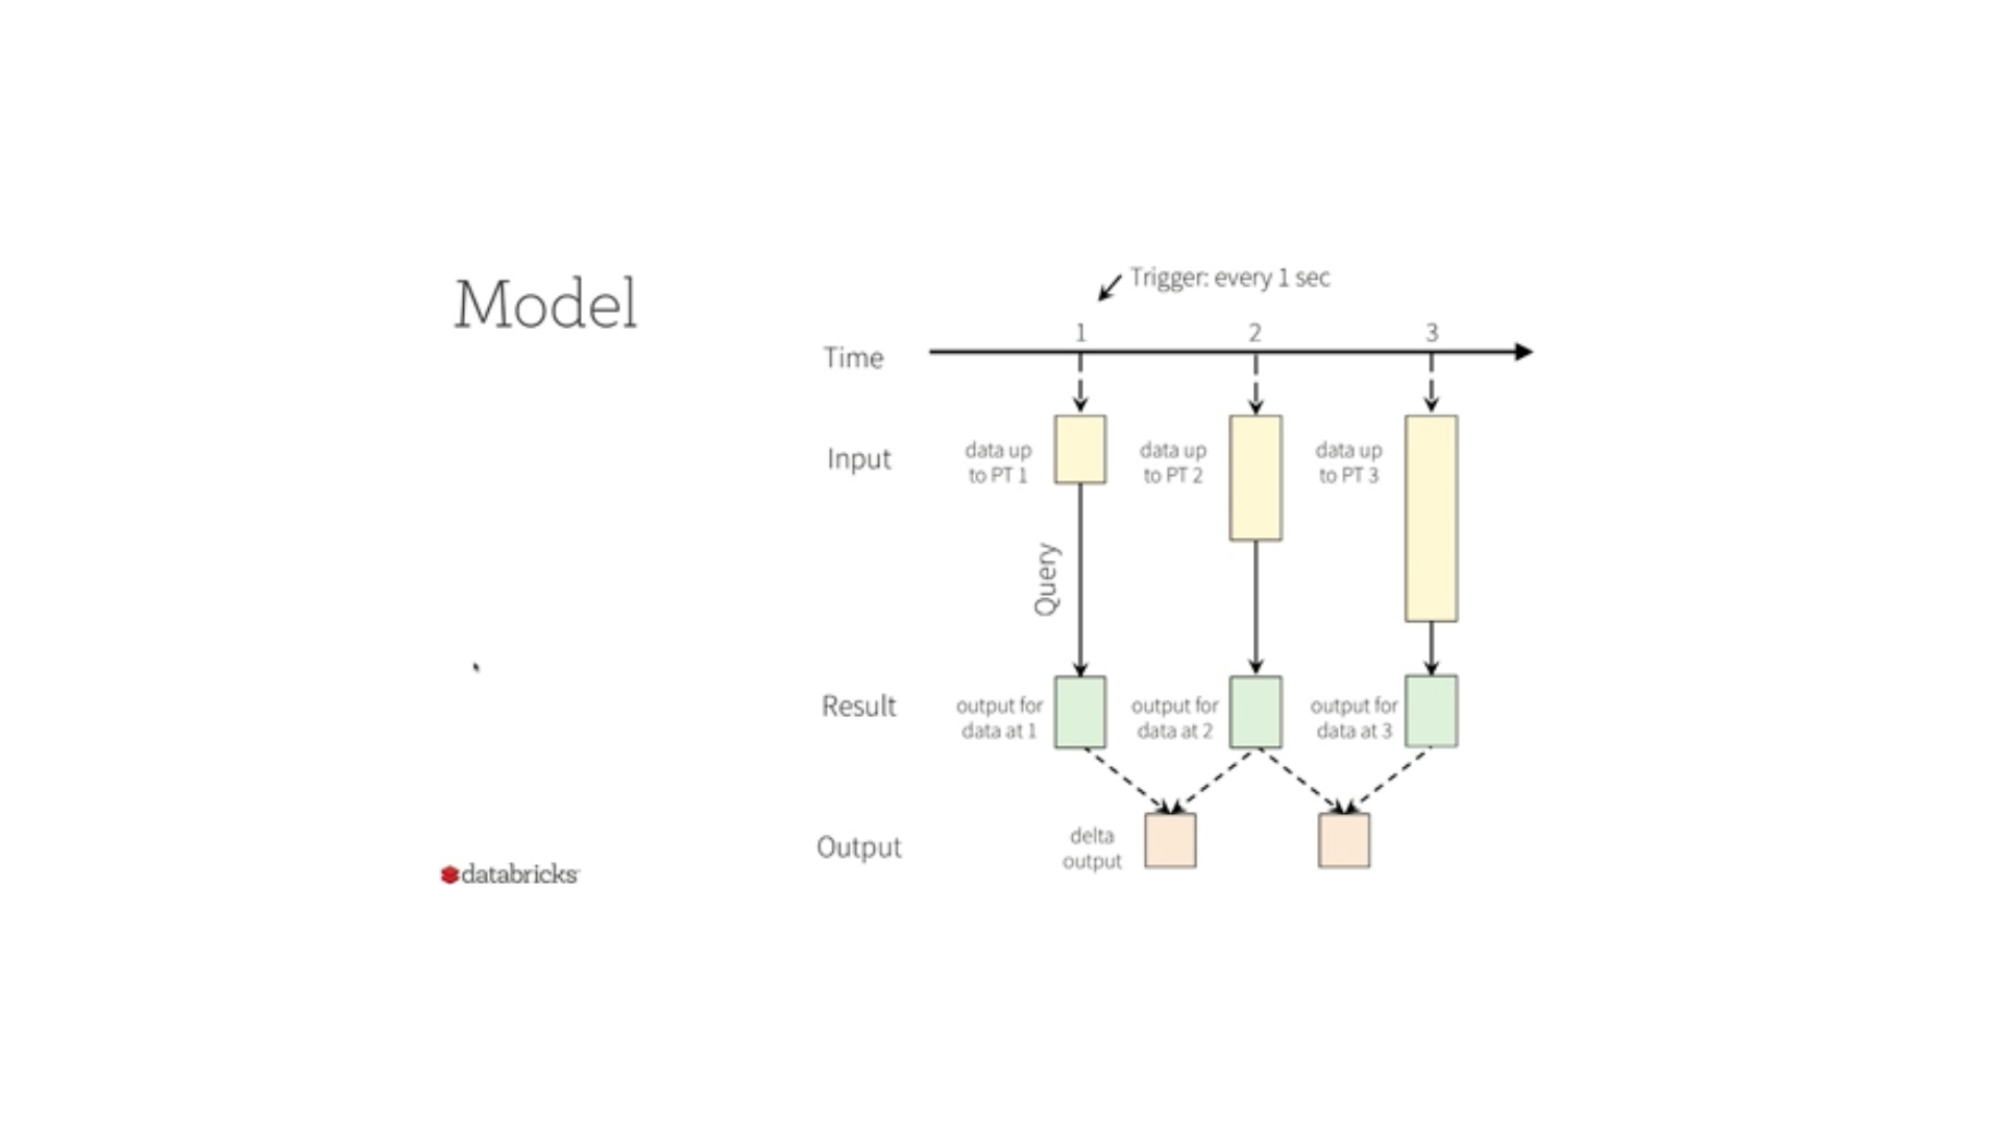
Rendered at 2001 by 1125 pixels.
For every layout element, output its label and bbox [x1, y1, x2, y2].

picture [439, 240, 1561, 885]
